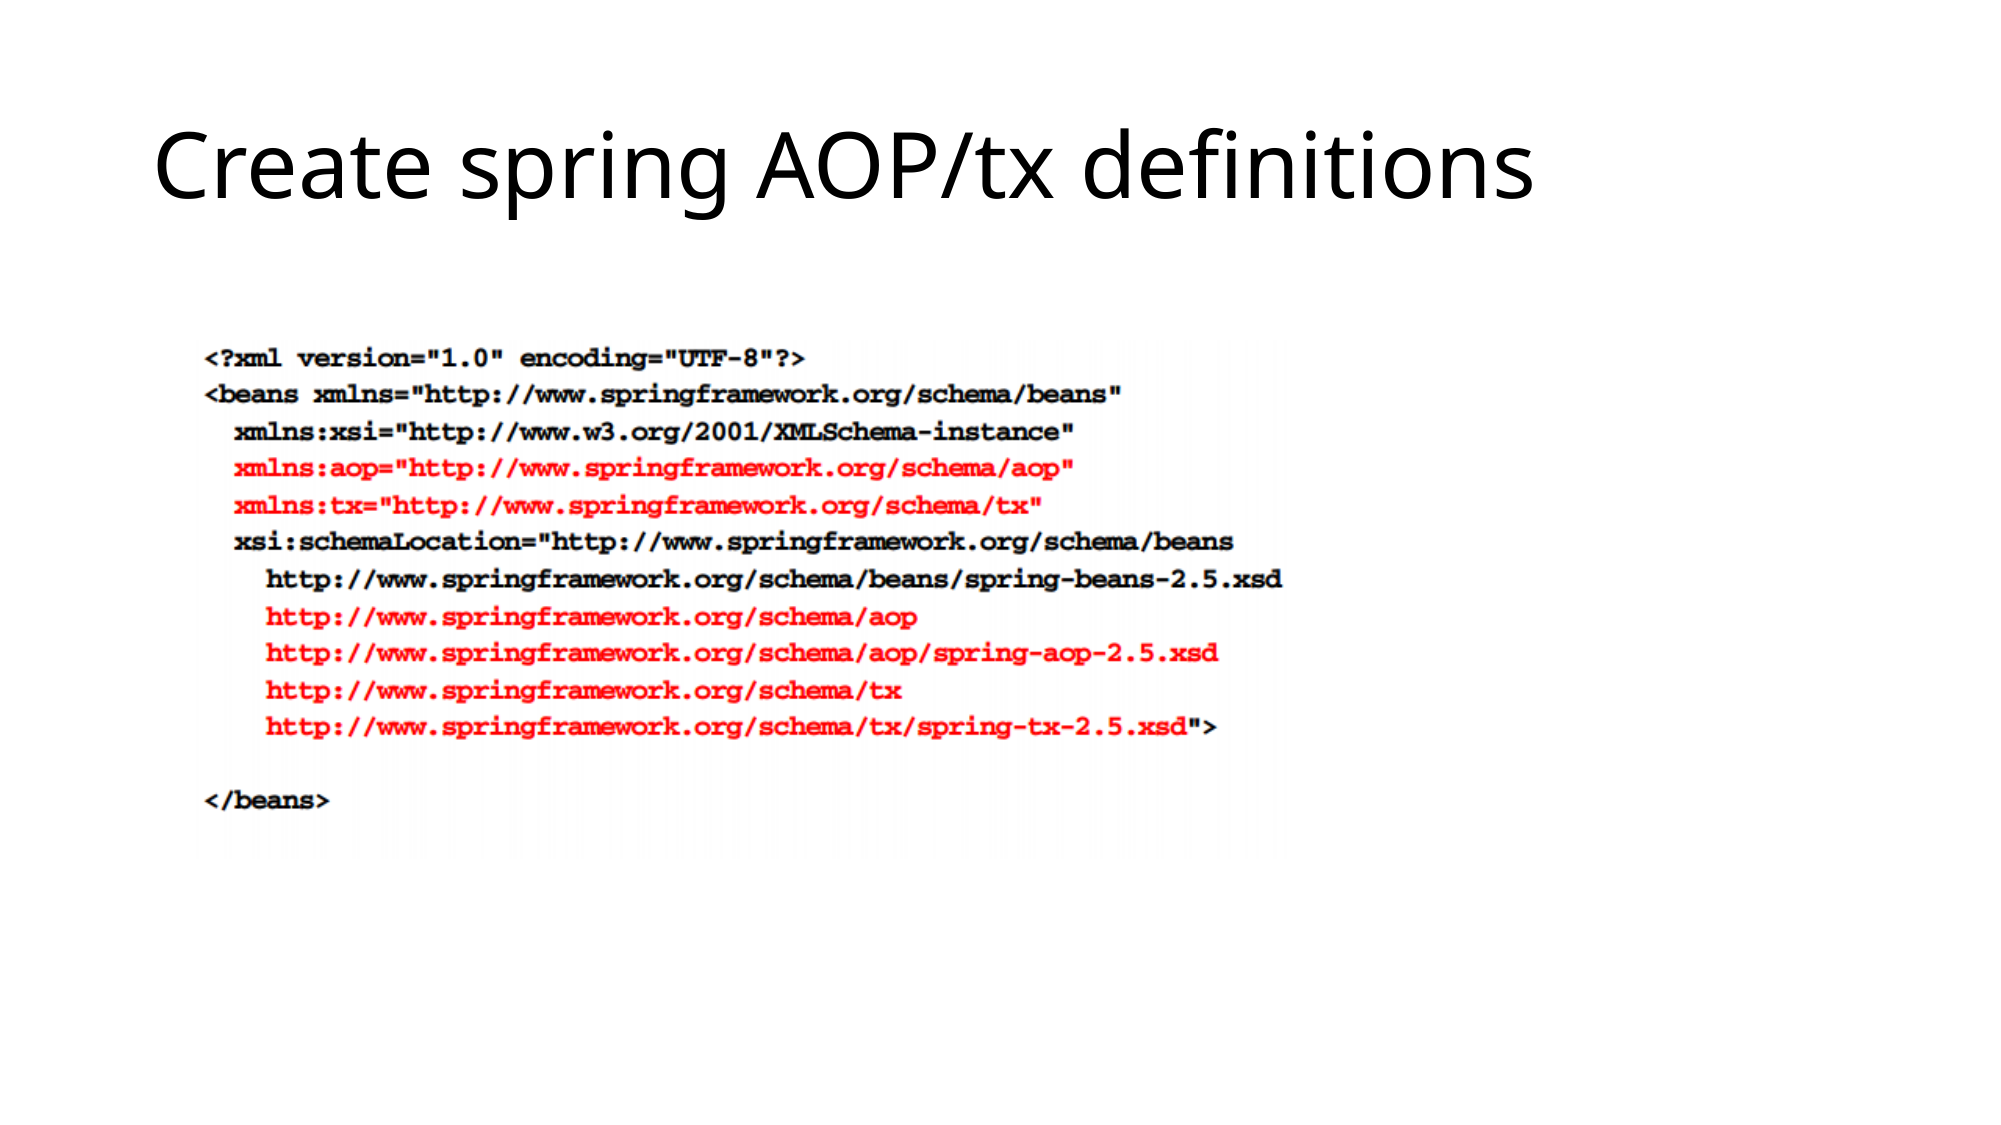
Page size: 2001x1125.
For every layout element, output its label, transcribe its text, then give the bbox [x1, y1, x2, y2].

picture [194, 340, 1287, 859]
title Create spring AOP/tx definitions [137, 59, 1863, 278]
